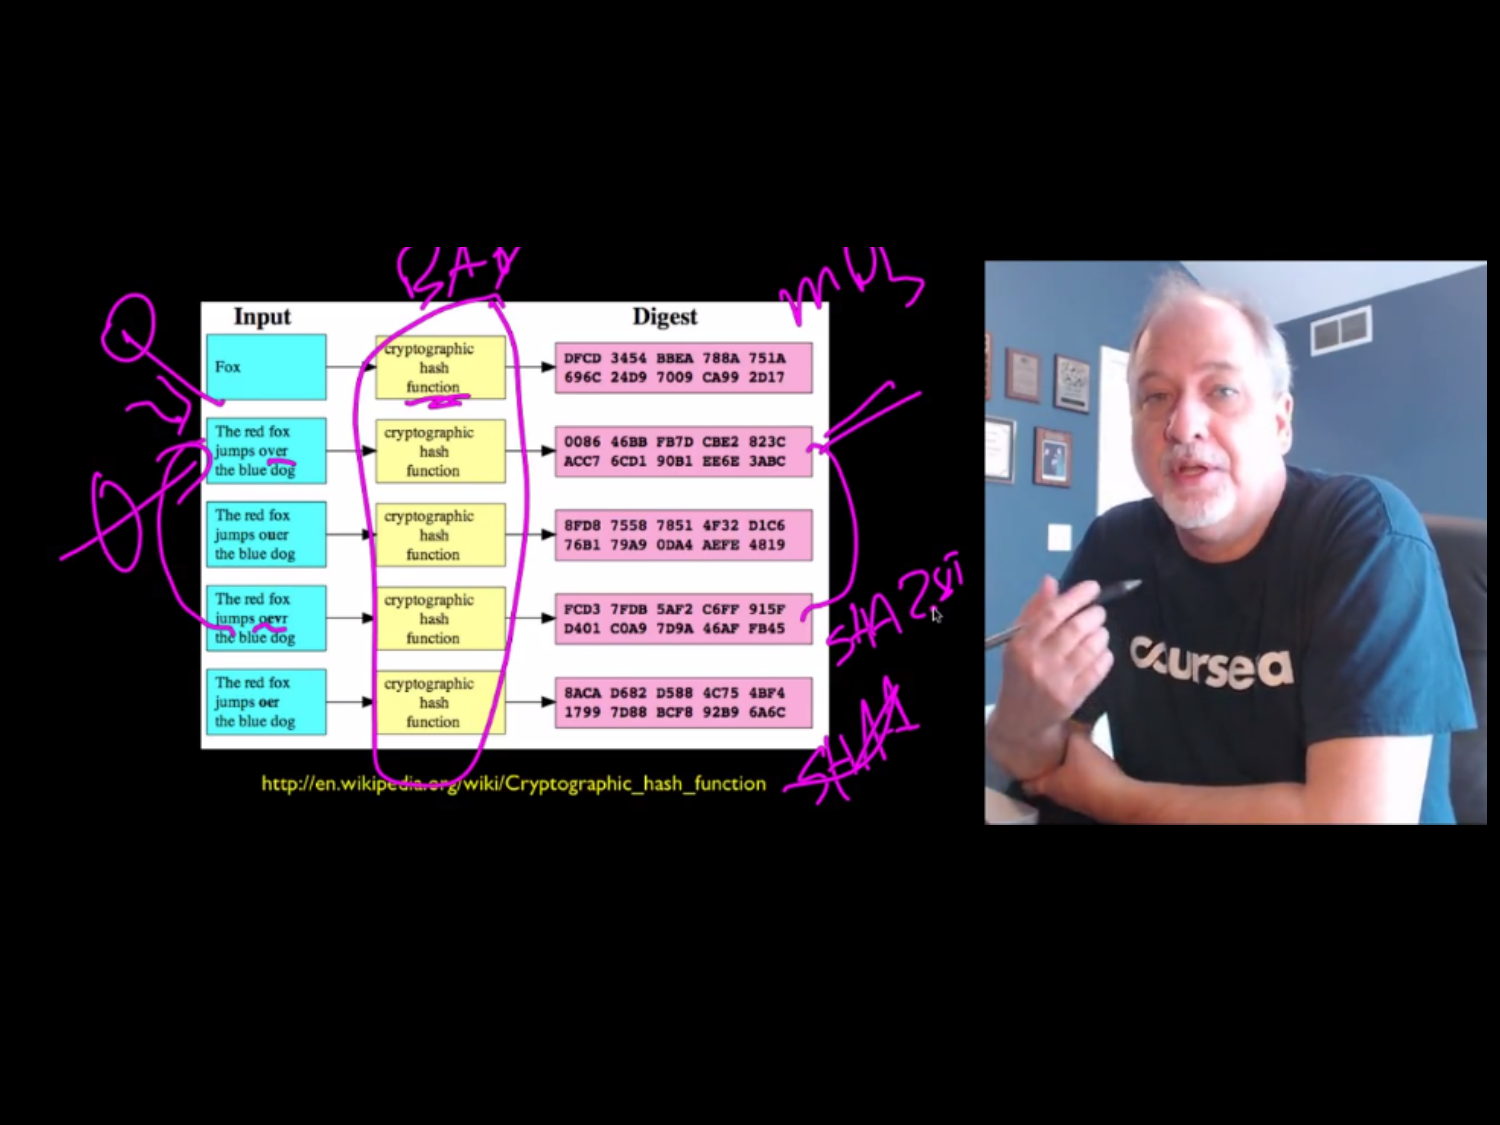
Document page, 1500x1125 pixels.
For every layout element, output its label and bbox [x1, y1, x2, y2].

picture [33, 247, 1488, 825]
